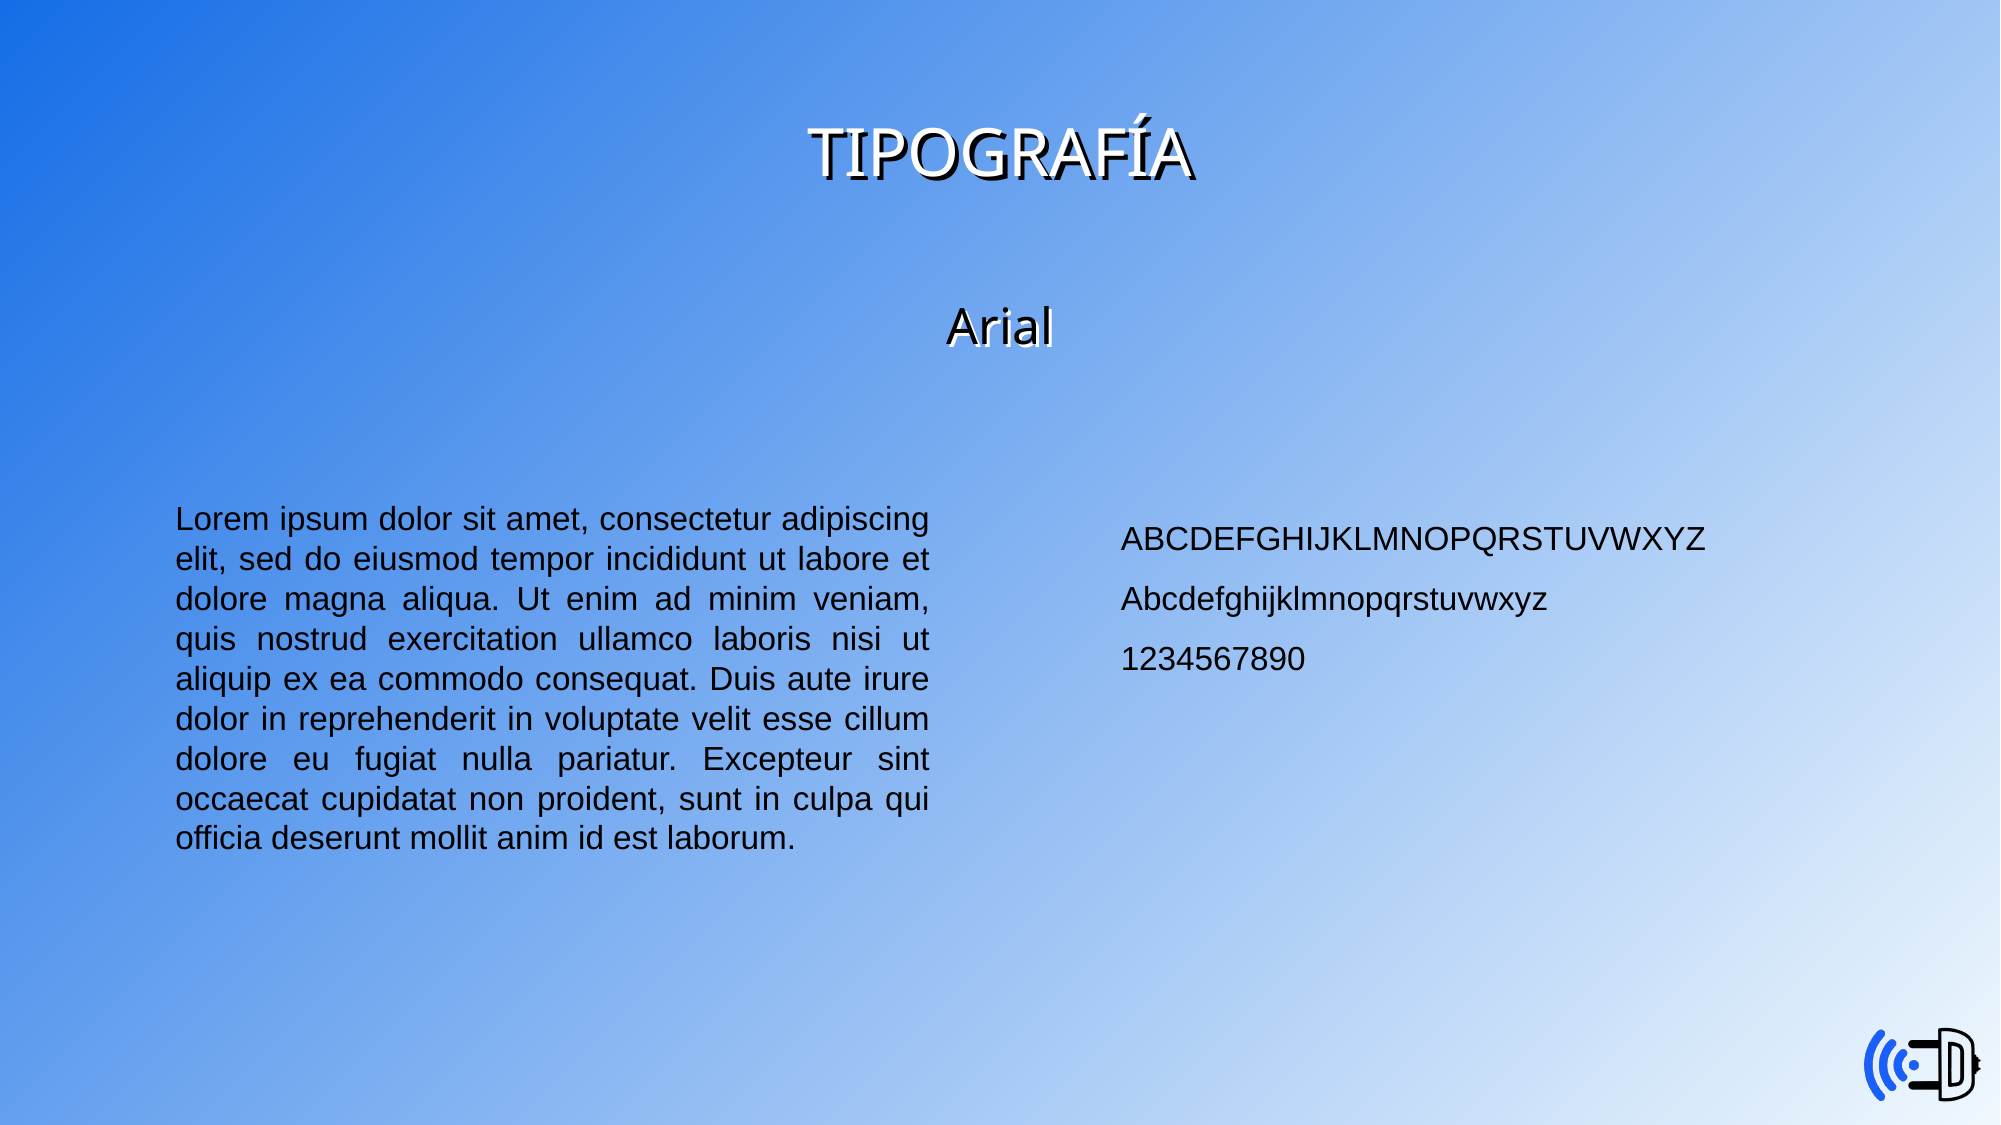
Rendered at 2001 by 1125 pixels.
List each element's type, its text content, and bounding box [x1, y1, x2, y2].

text_box ABCDEFGHIJKLMNOPQRSTUVWXYZ Abcdefghijklmnopqrstuvwxyz 1234567890 [1106, 489, 1821, 685]
text_box [0, 0, 2000, 1125]
text_box Arial [931, 286, 1069, 362]
picture [1860, 1018, 1989, 1108]
text_box TIPOGRAFÍA [534, 102, 1466, 197]
text_box Lorem ipsum dolor sit amet, consectetur adipiscing elit, sed do eiusmod tempor incididunt ut labore et dolore magna aliqua. Ut enim ad minim veniam, quis nostrud exercitation ullamco laboris nisi ut aliquip ex ea commodo consequat. Duis aute irure dolor in reprehenderit in voluptate velit esse cillum dolore eu fugiat nulla pariatur. Excepteur sint occaecat cupidatat non proident, sunt in culpa qui officia deserunt mollit anim id est laborum. [160, 489, 946, 864]
